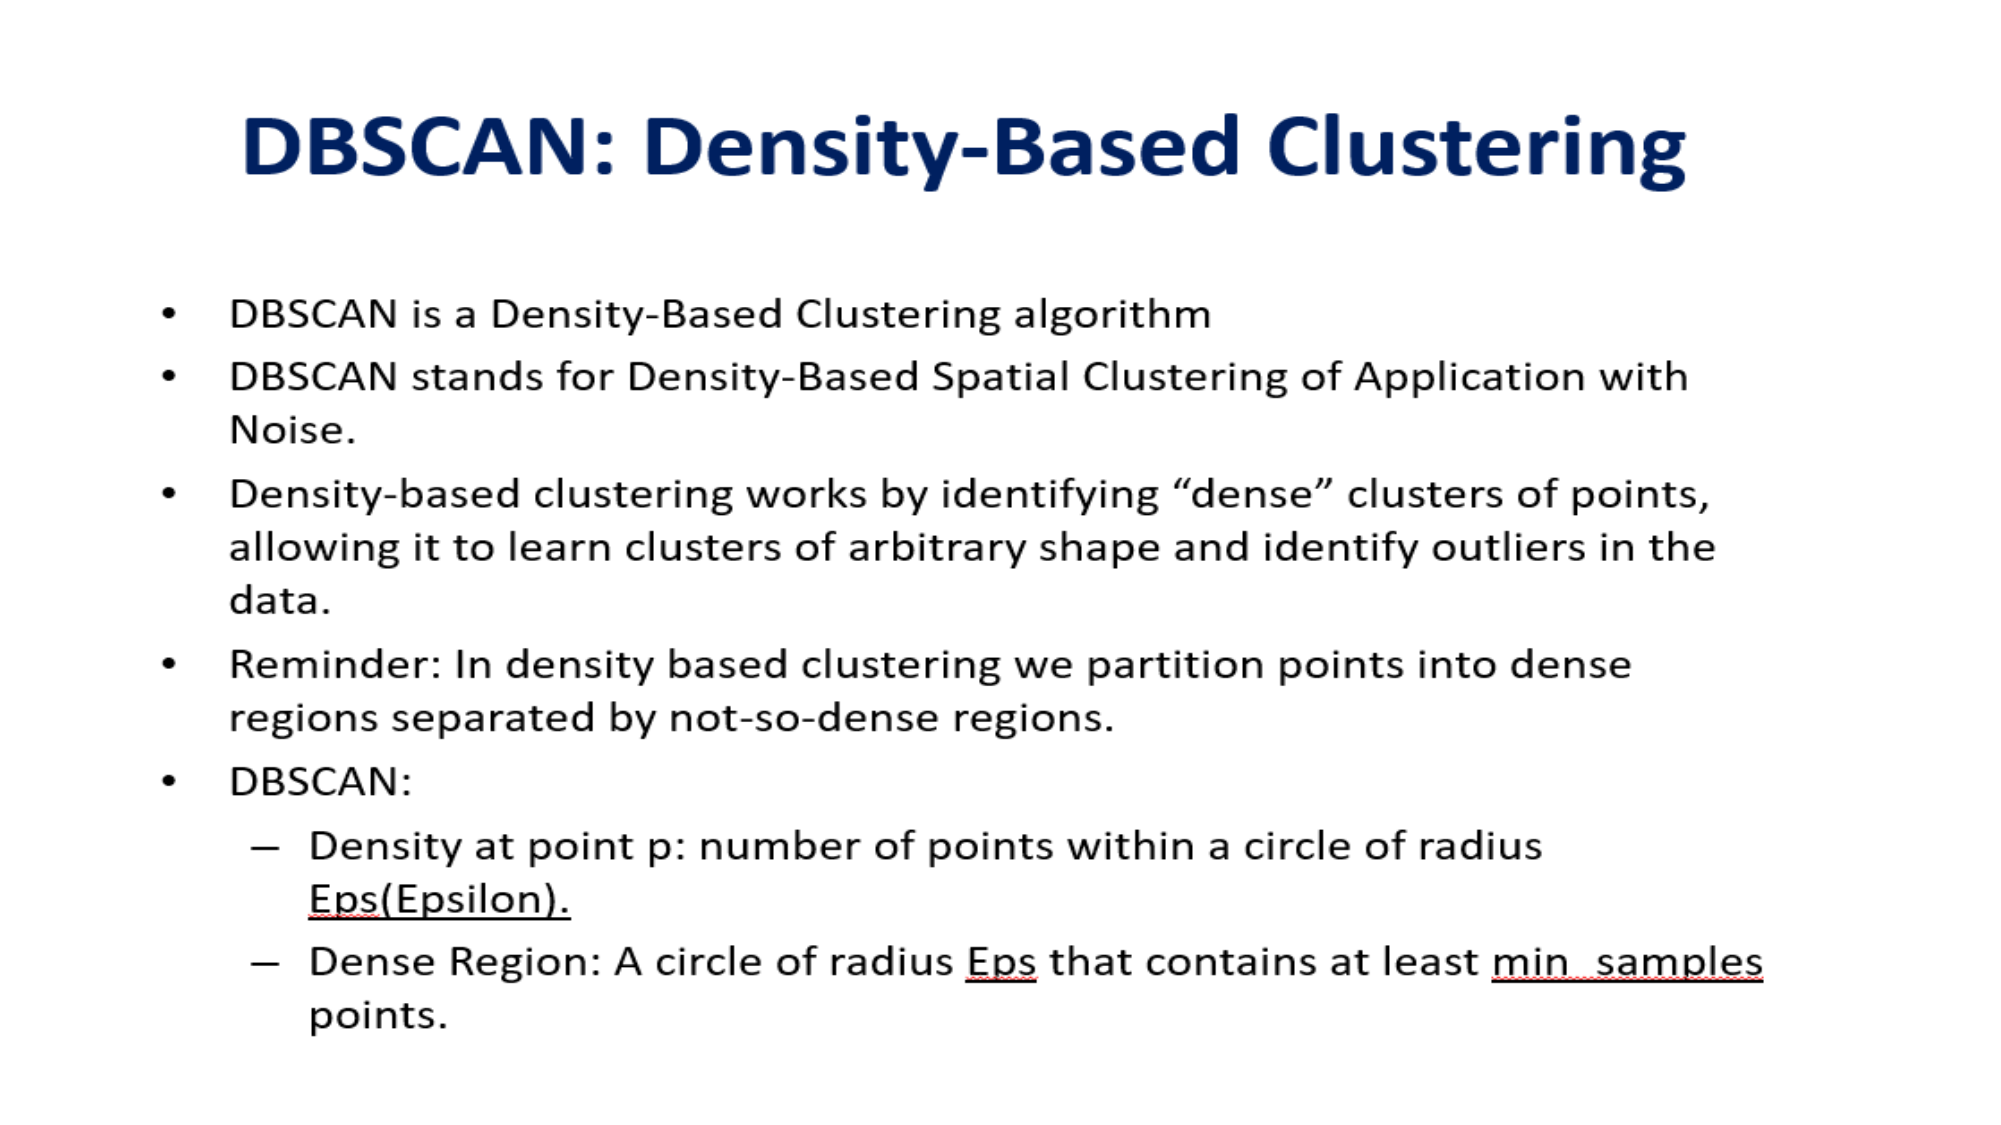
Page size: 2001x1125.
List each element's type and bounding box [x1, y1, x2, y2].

picture [123, 62, 1832, 1063]
